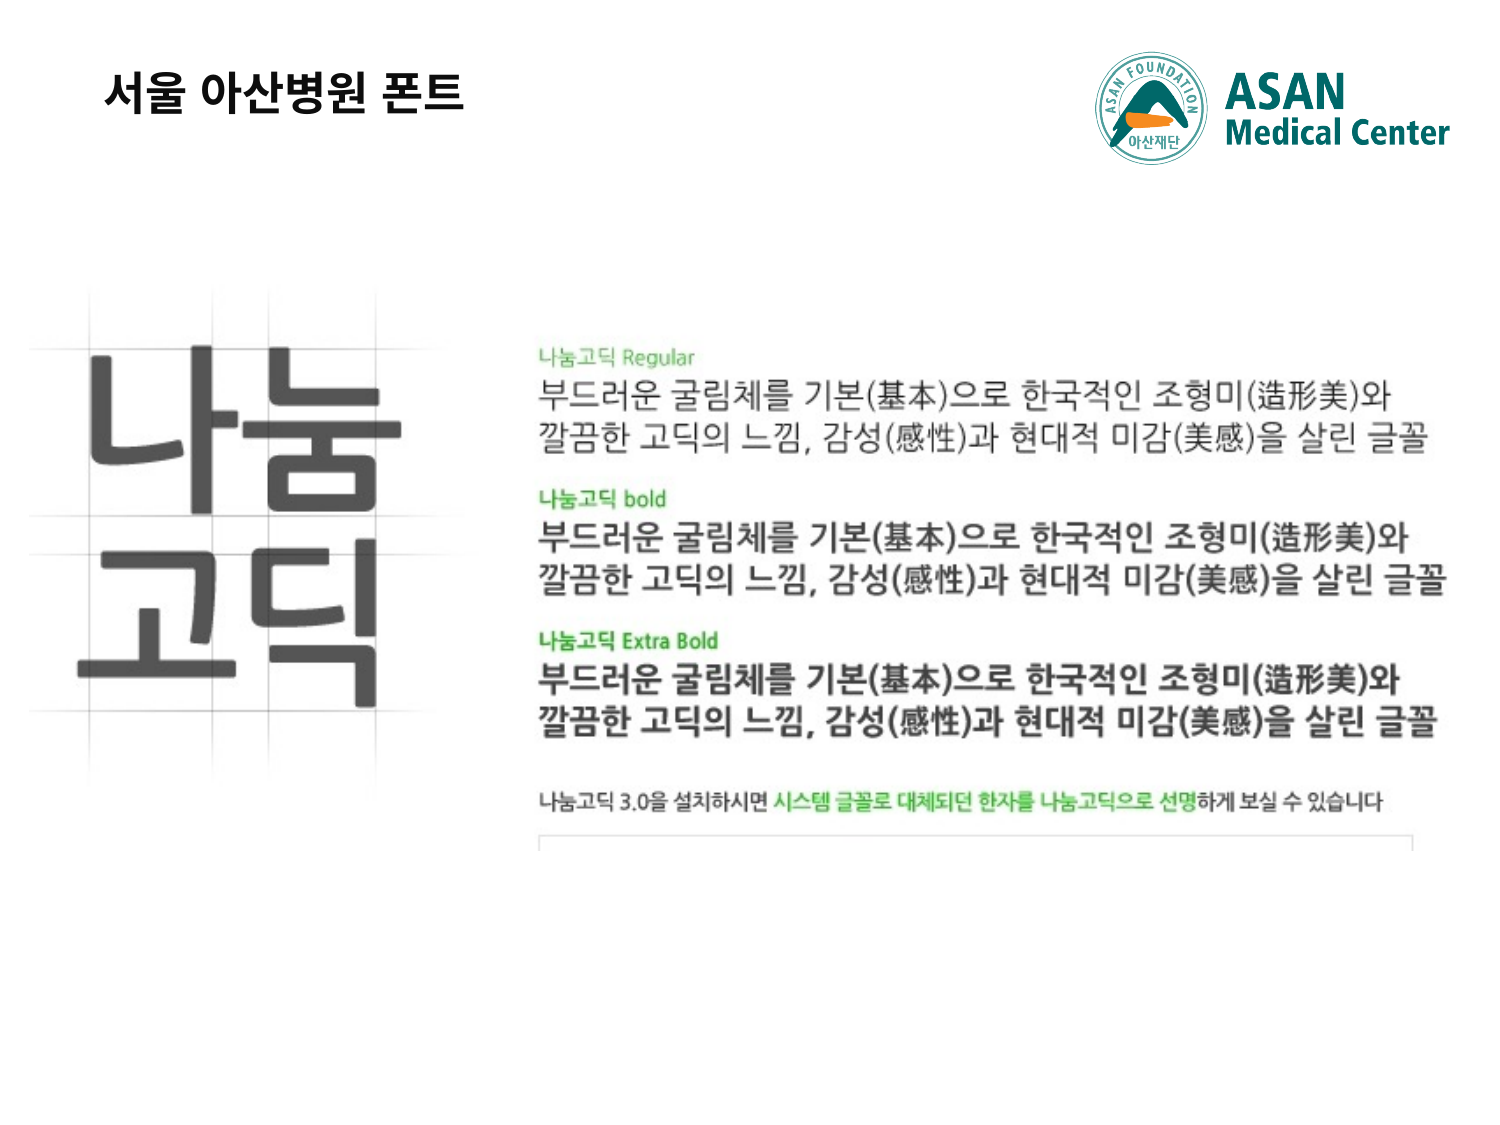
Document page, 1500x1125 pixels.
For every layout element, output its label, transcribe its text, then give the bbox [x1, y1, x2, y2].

picture [29, 251, 1477, 852]
text_box 서울 아산병원 폰트 [88, 56, 892, 220]
picture [1095, 51, 1451, 165]
